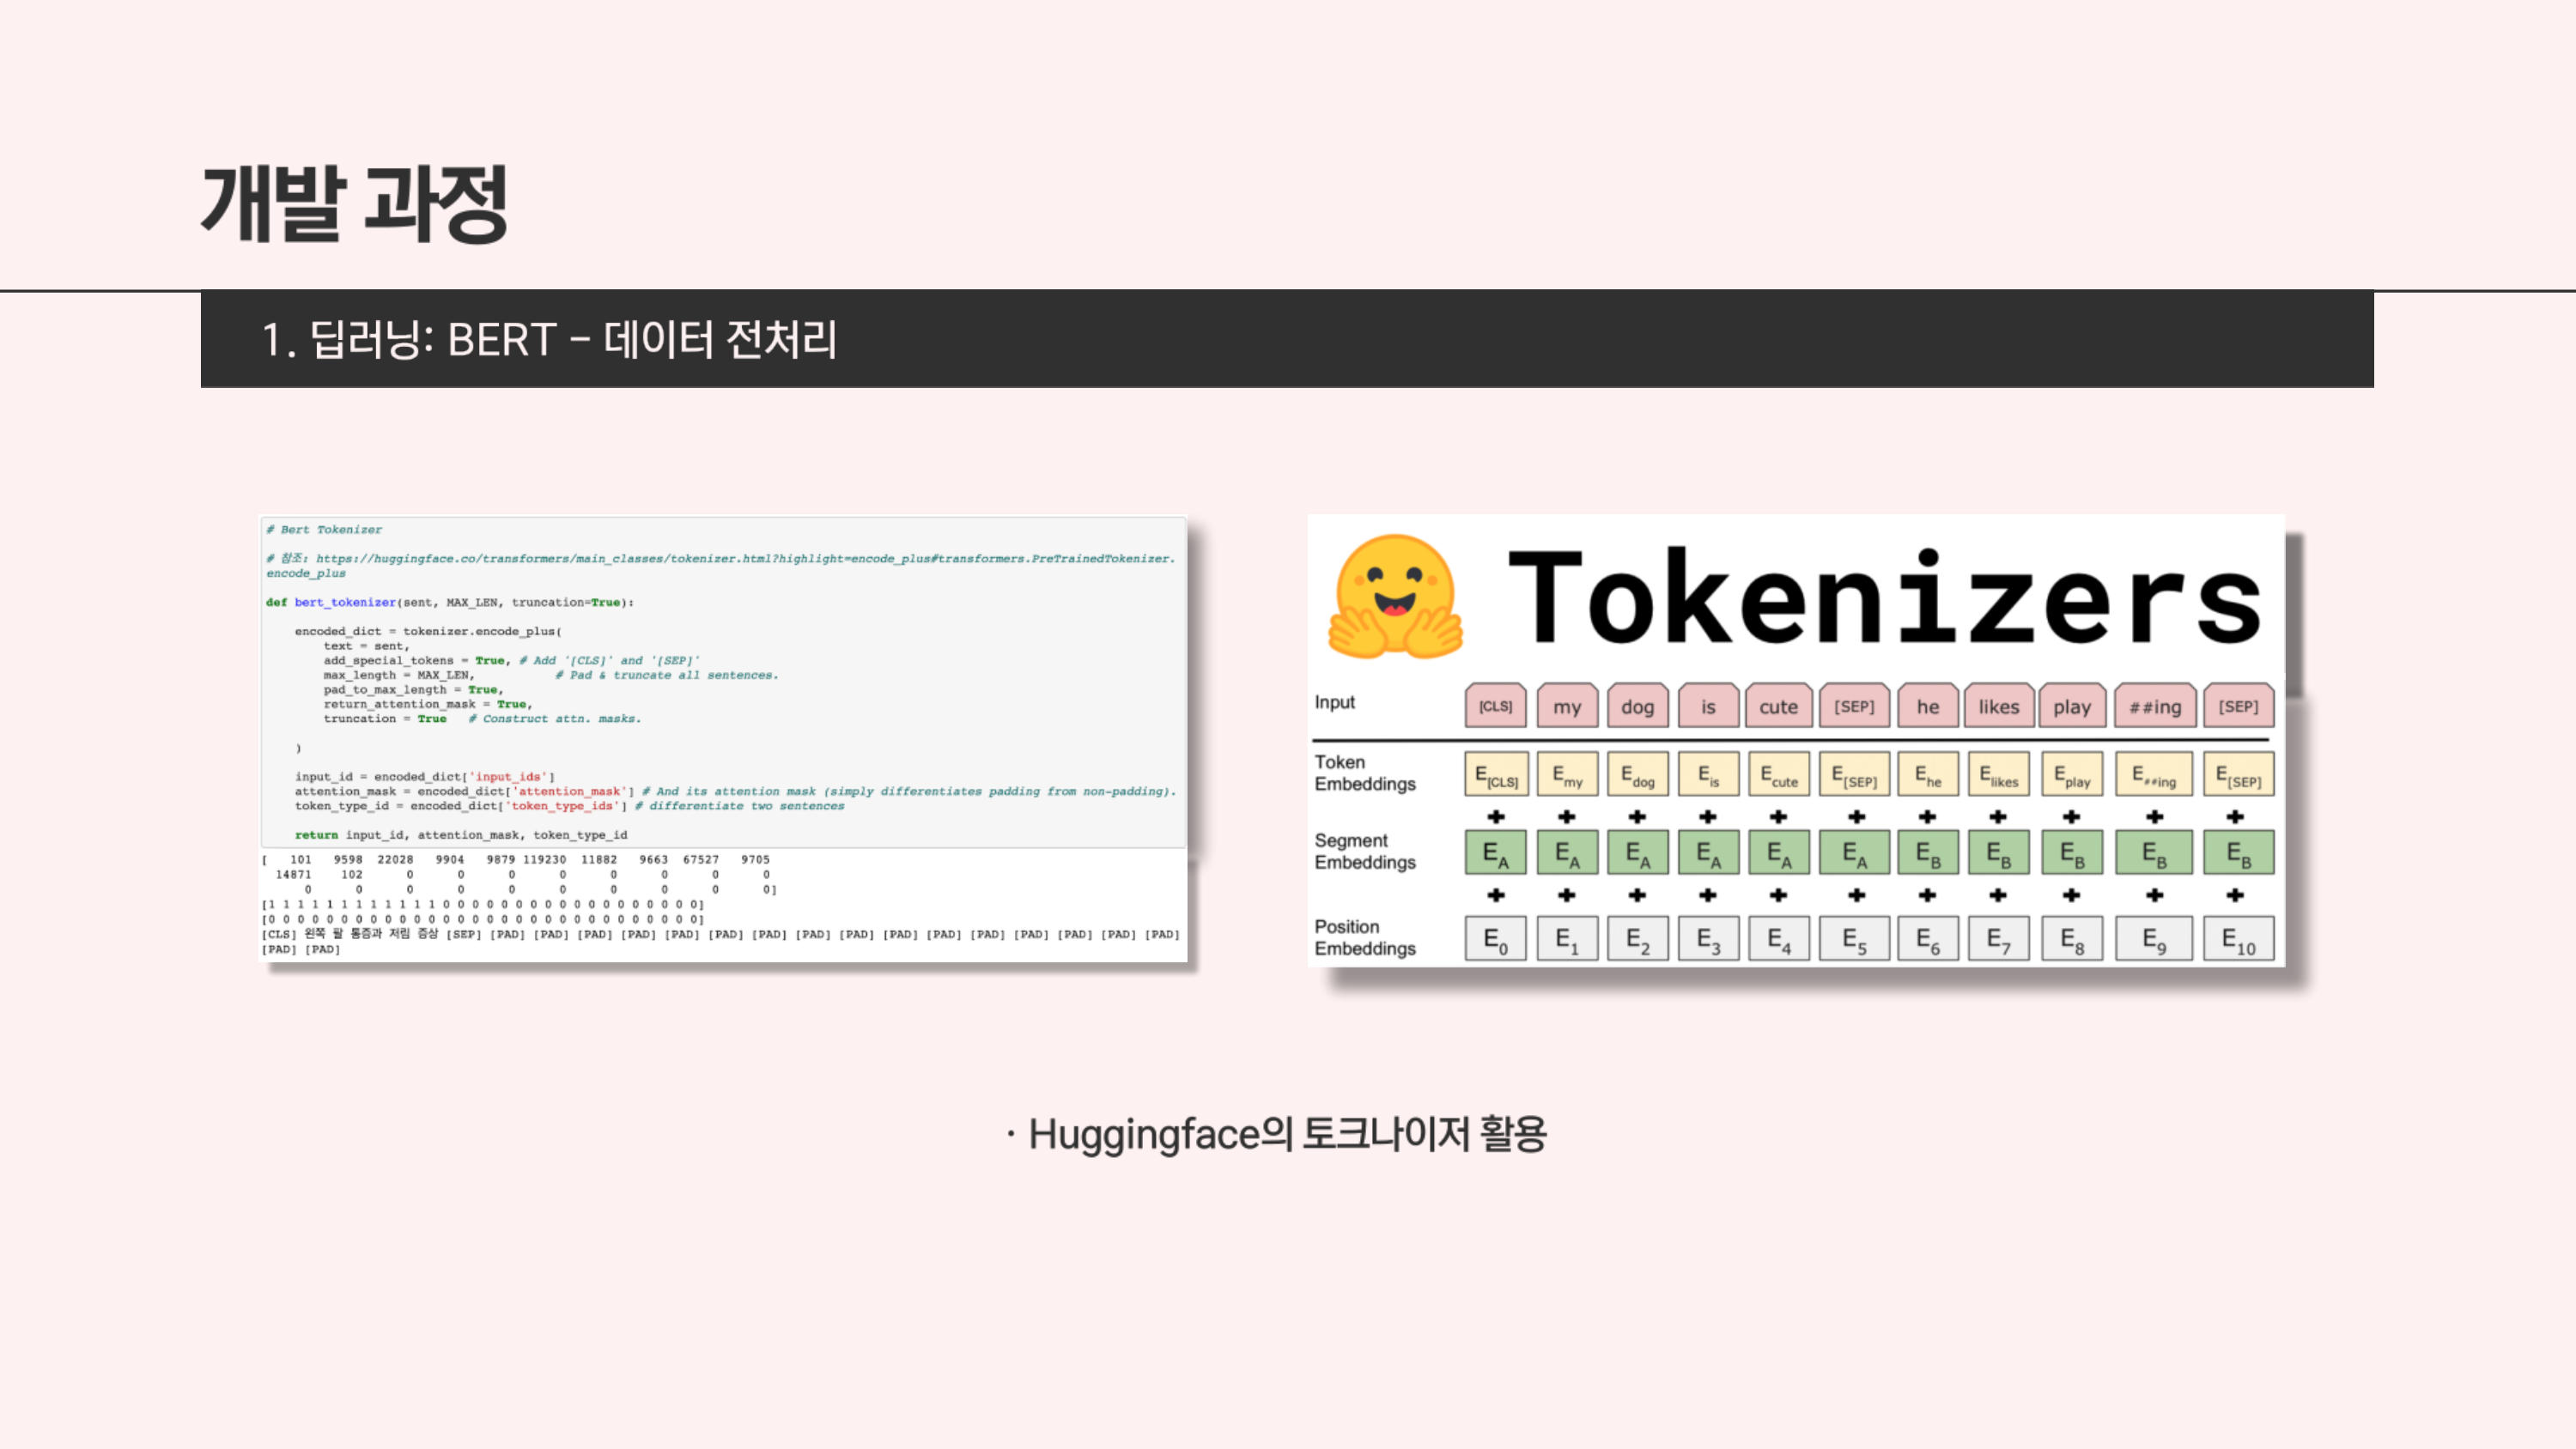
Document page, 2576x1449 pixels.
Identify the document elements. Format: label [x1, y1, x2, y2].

text_box [258, 513, 1188, 963]
text_box [0, 289, 185, 293]
text_box [2379, 289, 2576, 293]
text_box [1308, 513, 2286, 672]
picture [252, 304, 859, 381]
picture [0, 361, 2576, 1175]
text_box [201, 289, 2374, 388]
text_box [1308, 672, 2286, 968]
picture [186, 132, 550, 288]
